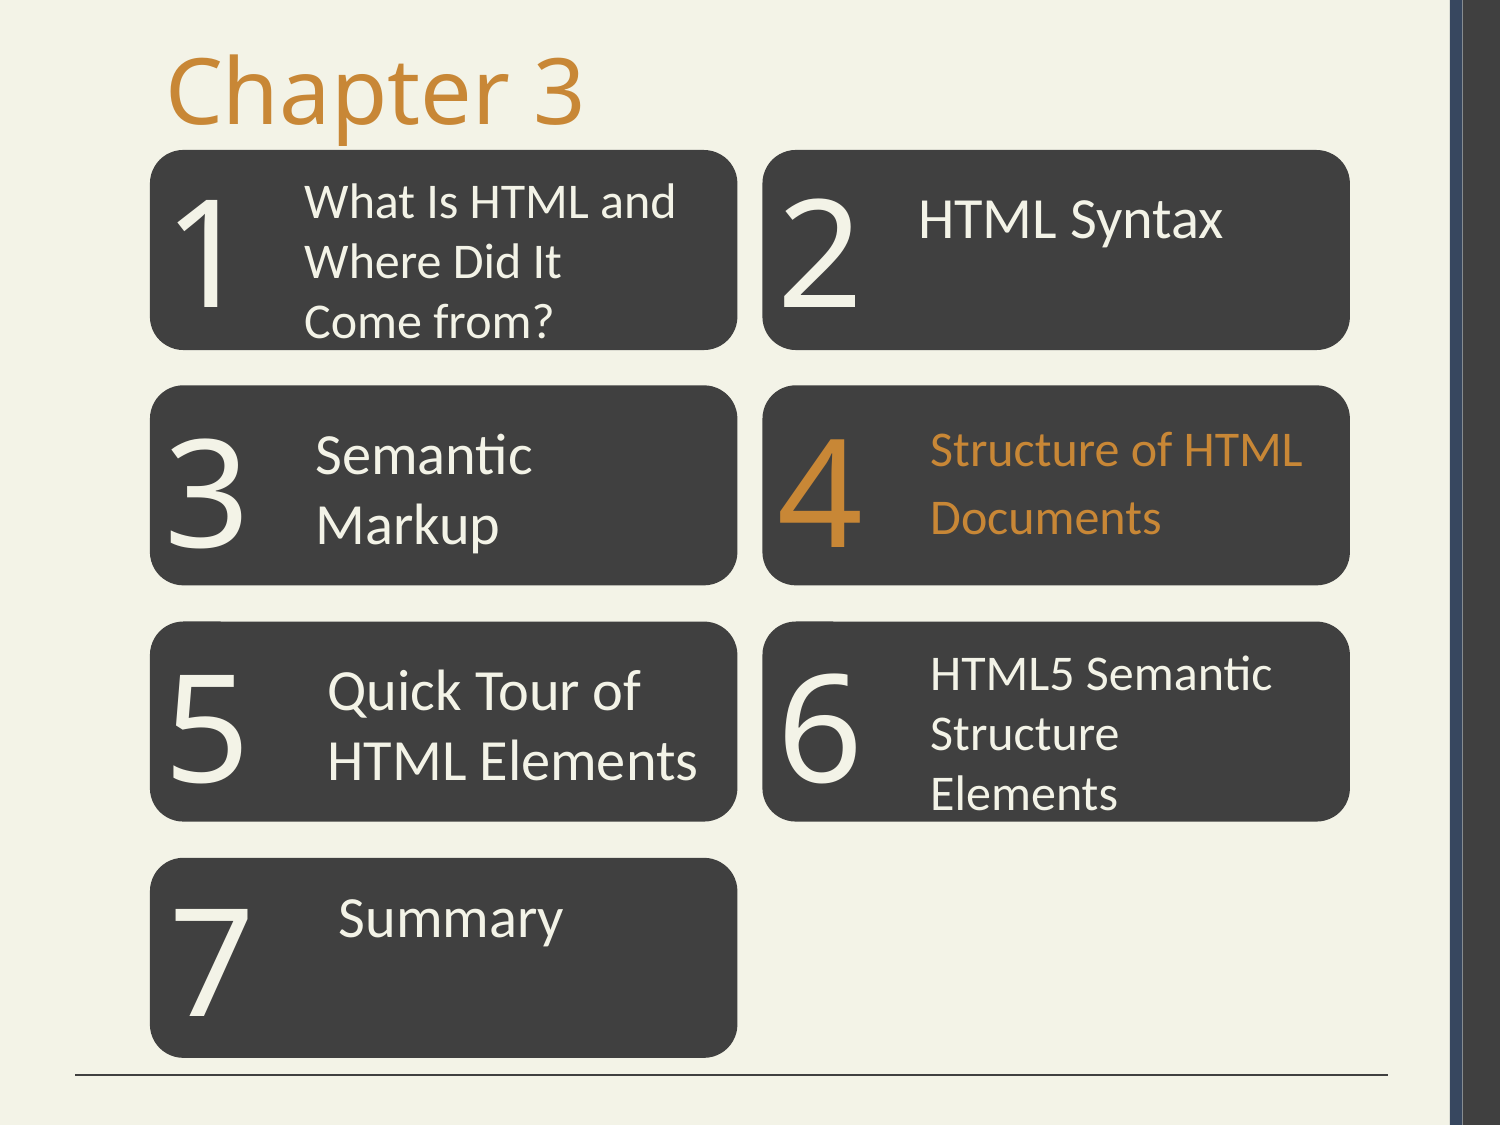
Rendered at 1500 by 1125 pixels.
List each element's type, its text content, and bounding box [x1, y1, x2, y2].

text_box 3 [150, 390, 263, 586]
text_box [775, 383, 1353, 588]
text_box 4 [762, 390, 875, 586]
text_box 6 [762, 624, 875, 820]
text_box [778, 619, 1353, 824]
text_box [161, 147, 740, 353]
text_box [165, 619, 740, 824]
text_box HTML5 Semantic Structure Elements [915, 633, 1329, 829]
text_box Structure of HTML Documents [915, 408, 1329, 554]
text_box [774, 147, 1353, 353]
text_box Summary [324, 872, 738, 957]
text_box 5 [150, 624, 263, 820]
text_box HTML Syntax [903, 172, 1317, 258]
text_box What Is HTML and Where Did It Come from? [289, 160, 703, 356]
text_box [162, 383, 740, 588]
text_box [165, 855, 740, 1060]
text_box Quick Tour of HTML Elements [312, 645, 727, 800]
text_box Semantic Markup [301, 408, 715, 564]
text_box 7 [154, 859, 268, 1055]
title Chapter 3 [150, 24, 1450, 200]
text_box 1 [150, 149, 263, 345]
text_box [147, 871, 154, 1045]
text_box 2 [762, 149, 875, 345]
